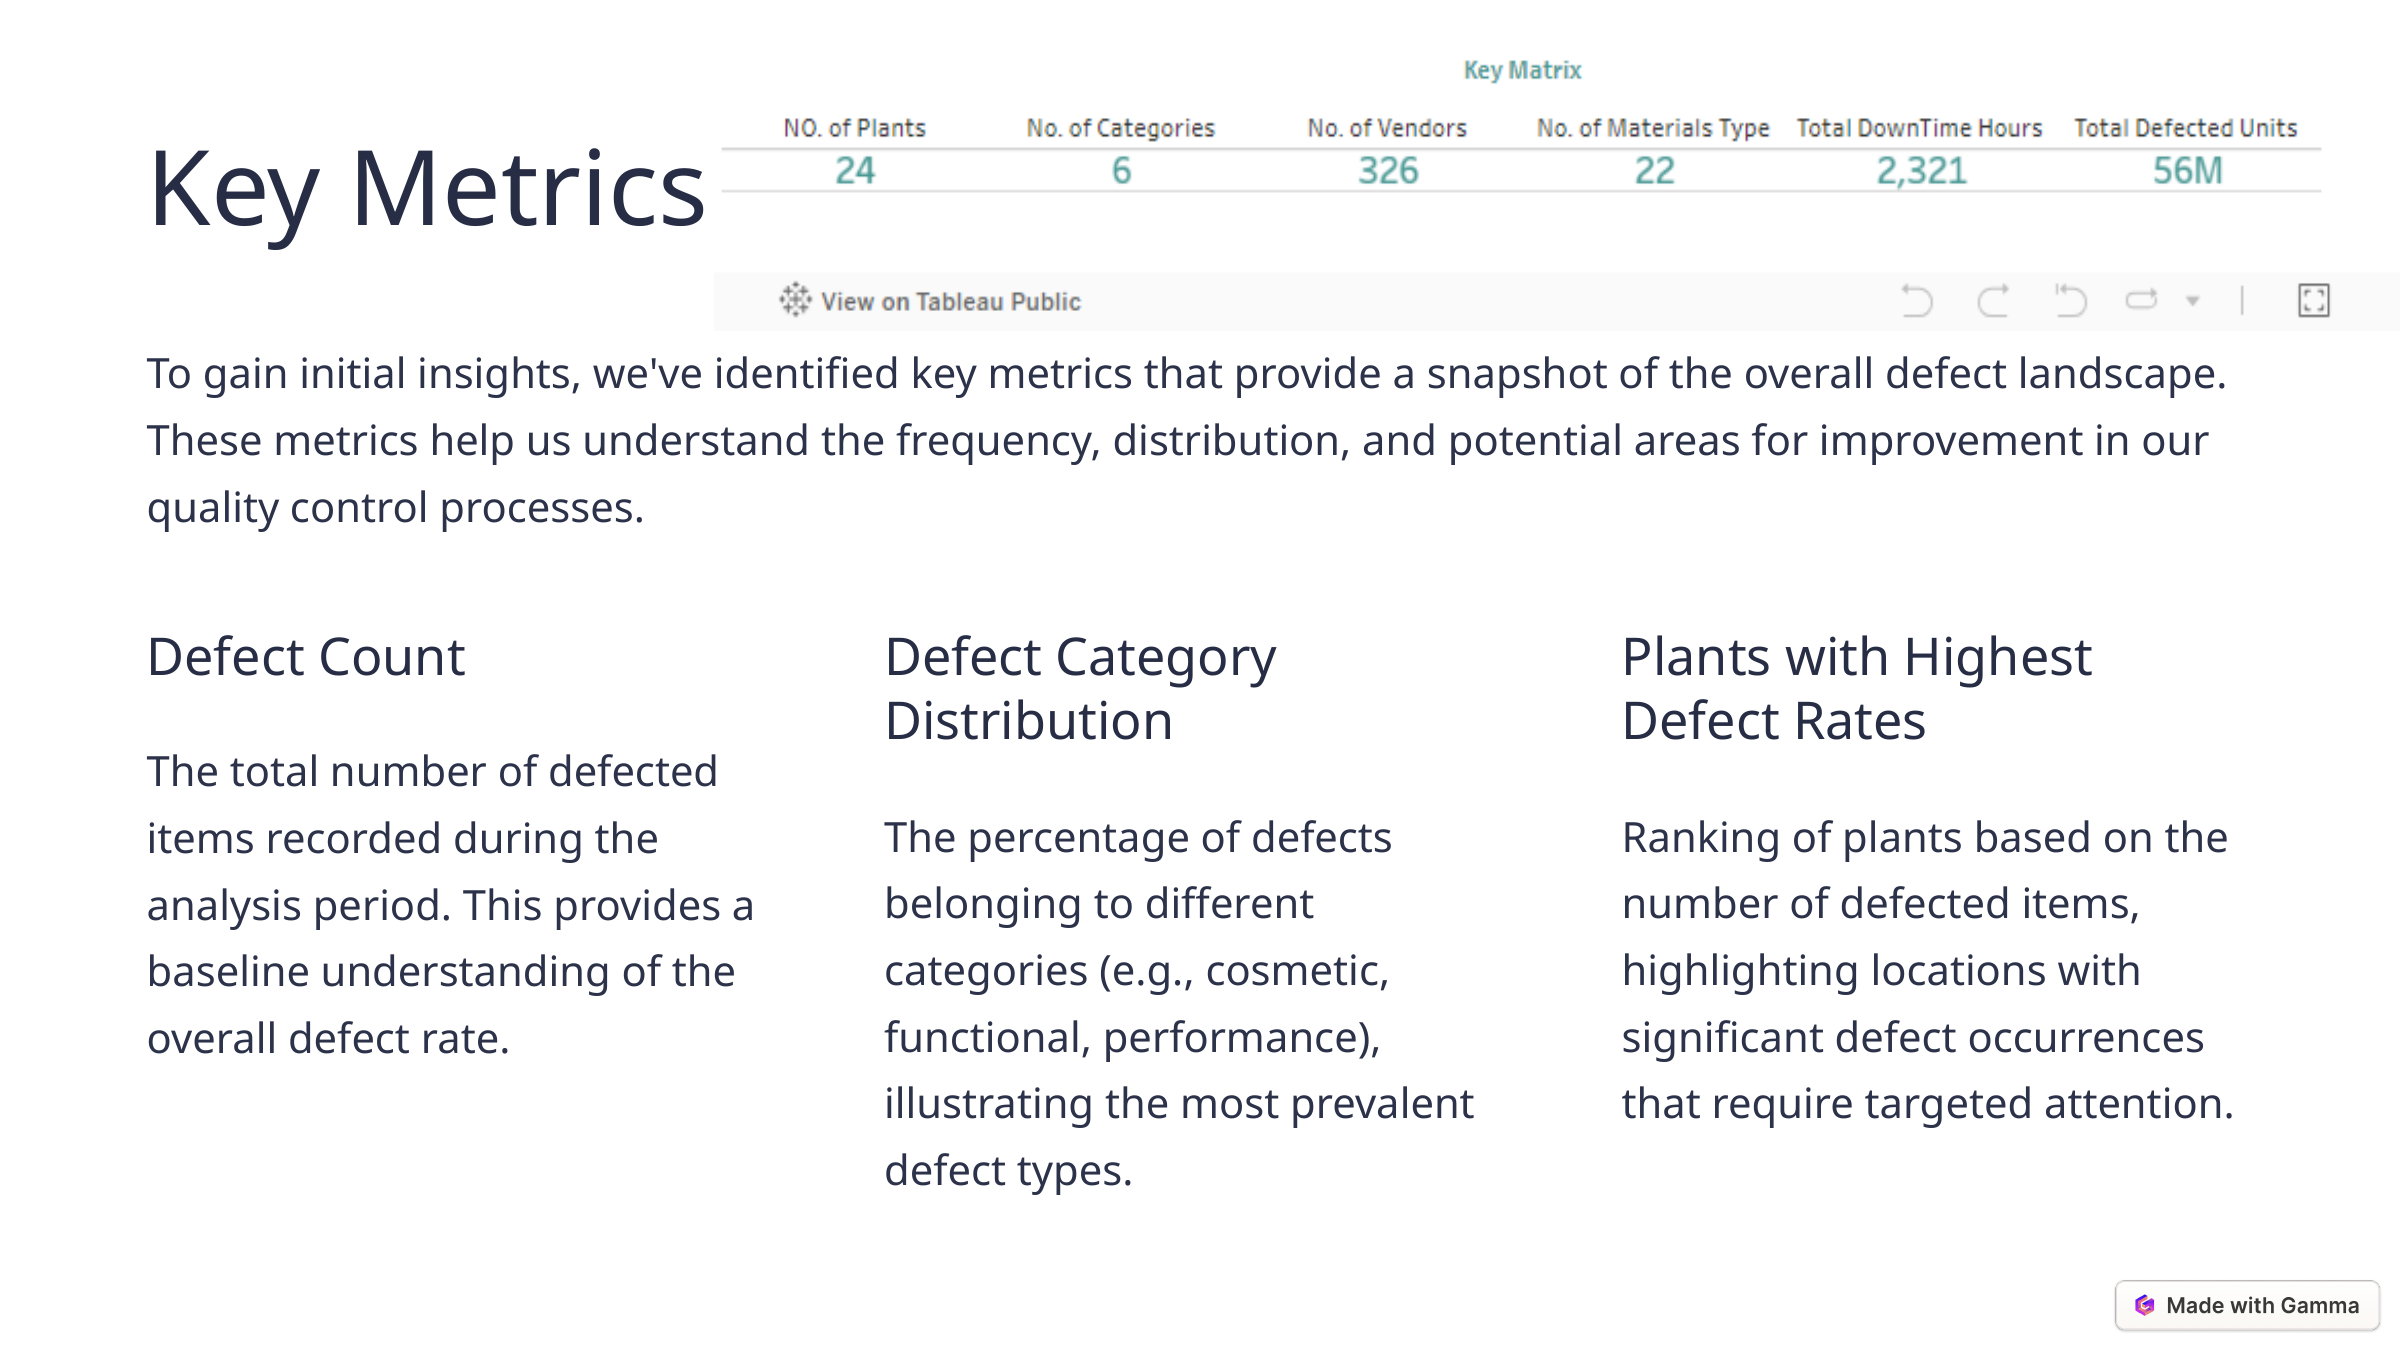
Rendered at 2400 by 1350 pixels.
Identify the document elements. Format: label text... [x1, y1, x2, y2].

text_box Key Metrics [146, 115, 714, 247]
text_box Ranking of plants based on the number of defected items, highlighting locations with significant defect occurrences that require targeted attention. [1621, 793, 2256, 1130]
text_box The total number of defected items recorded during the analysis period. This provides a baseline understanding of the overall defect rate. [146, 728, 781, 1064]
text_box To gain initial insights, we've identified key metrics that provide a snapshot of the overall defect landscape. These metrics help us understand the frequency, distribution, and potential areas for improvement in our quality control processes. [146, 330, 2254, 532]
text_box The percentage of defects belonging to different categories (e.g., cosmetic, functional, performance), illustrating the most prevalent defect types. [884, 793, 1518, 1197]
text_box Defect Category Distribution [884, 621, 1518, 753]
text_box Plants with Highest Defect Rates [1621, 621, 2256, 753]
text_box Defect Count [146, 620, 671, 687]
picture [2106, 1271, 2389, 1339]
picture [714, 28, 2400, 331]
